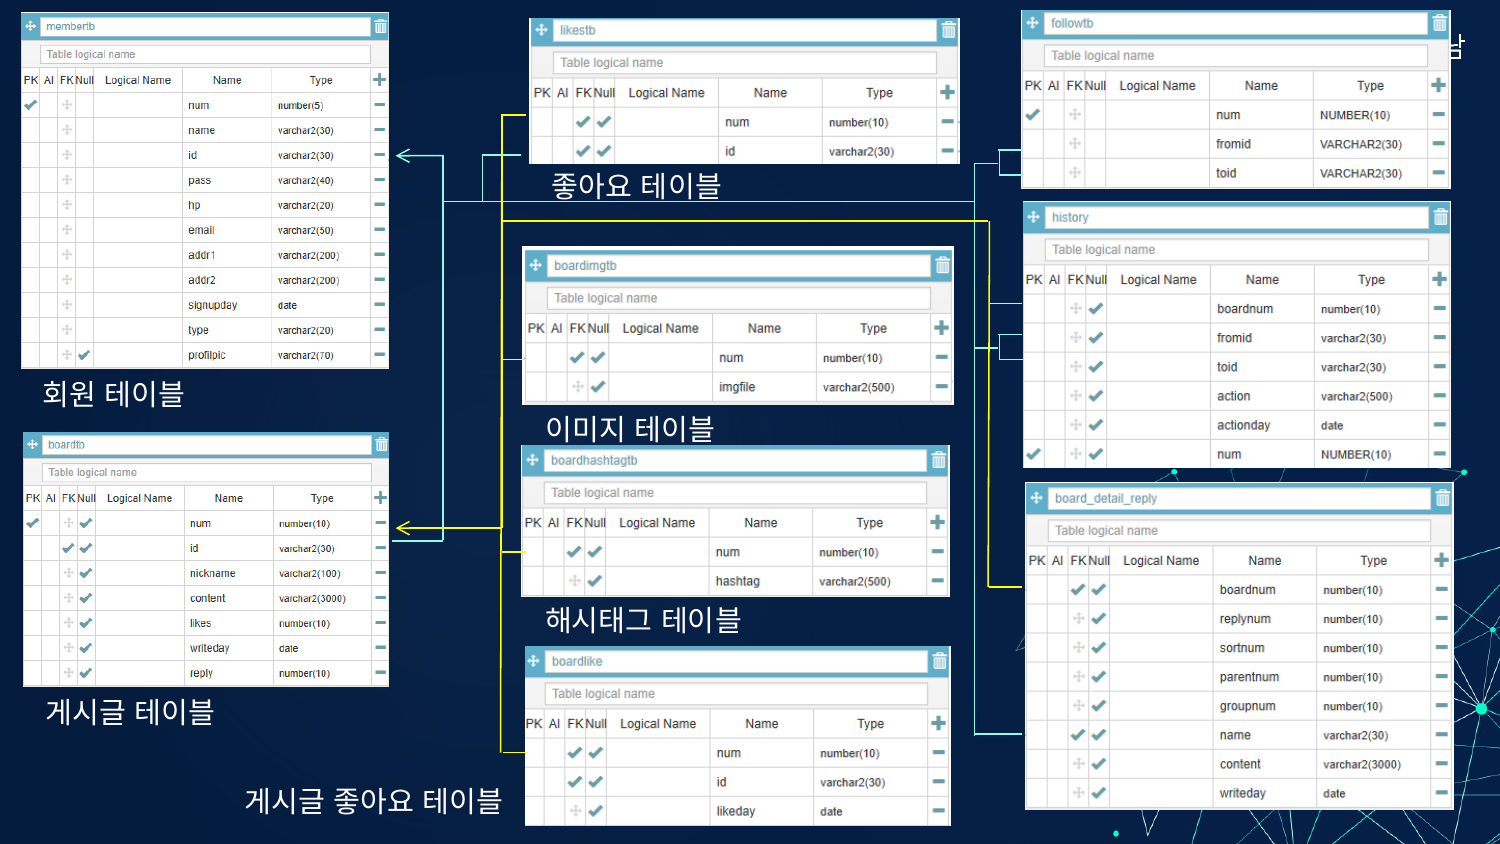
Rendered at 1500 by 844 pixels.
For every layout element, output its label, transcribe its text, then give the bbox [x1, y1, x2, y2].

text_box 게시글 테이블 [30, 695, 231, 737]
text_box 게시글 좋아요 테이블 [229, 776, 520, 826]
picture [0, 0, 1500, 844]
text_box 해시태그 테이블 [530, 605, 758, 644]
text_box 이미지 테이블 [530, 413, 731, 443]
text_box 좋아요 테이블 [537, 171, 738, 201]
text_box 회원 테이블 [27, 377, 201, 419]
